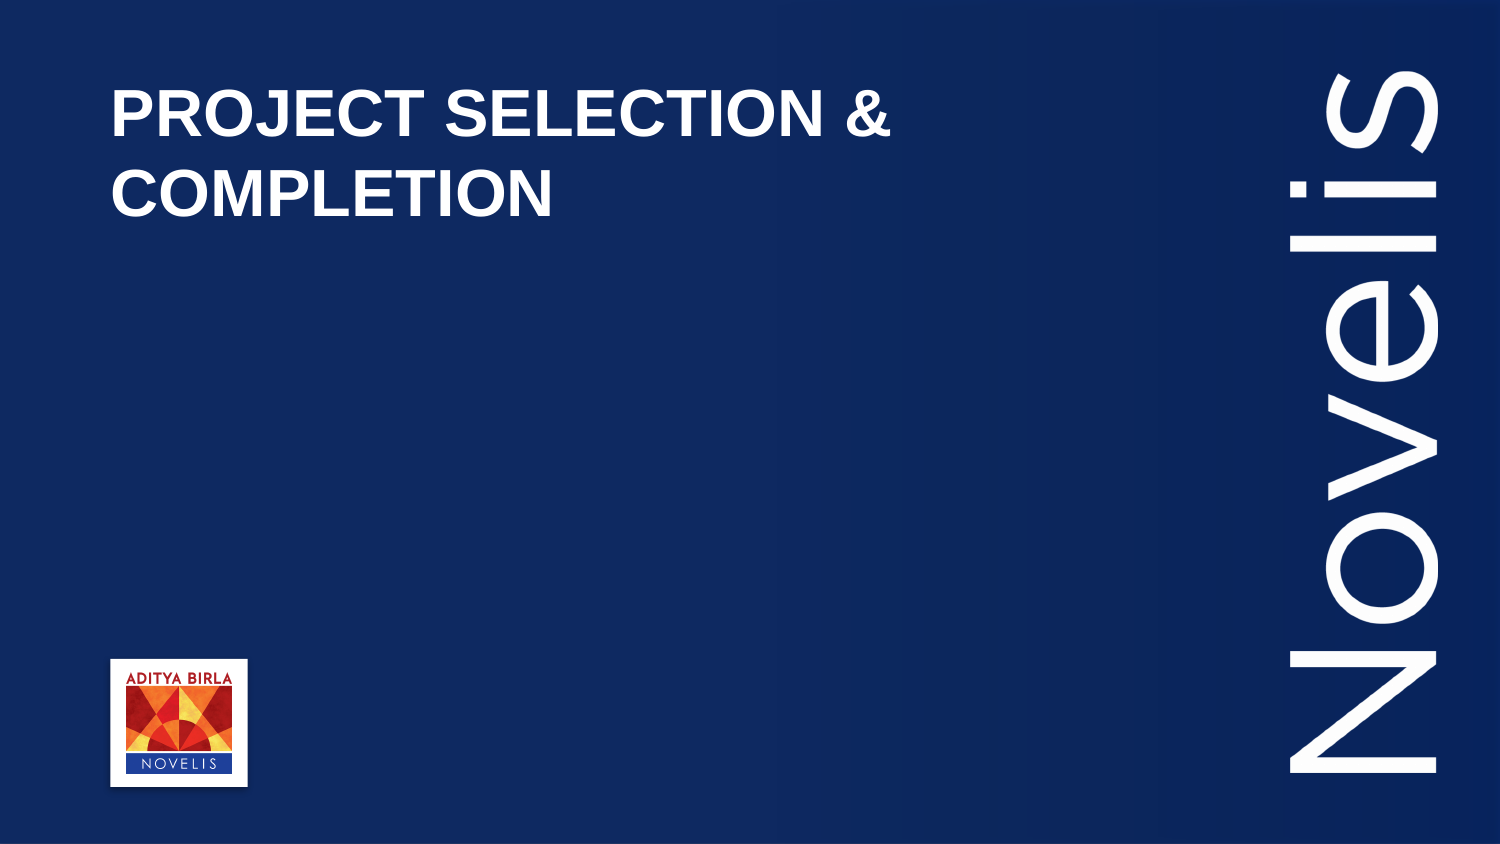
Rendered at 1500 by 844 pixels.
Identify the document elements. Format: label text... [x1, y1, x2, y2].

picture [1291, 72, 1438, 773]
picture [126, 672, 232, 774]
title Project selection & completion [110, 70, 1179, 232]
